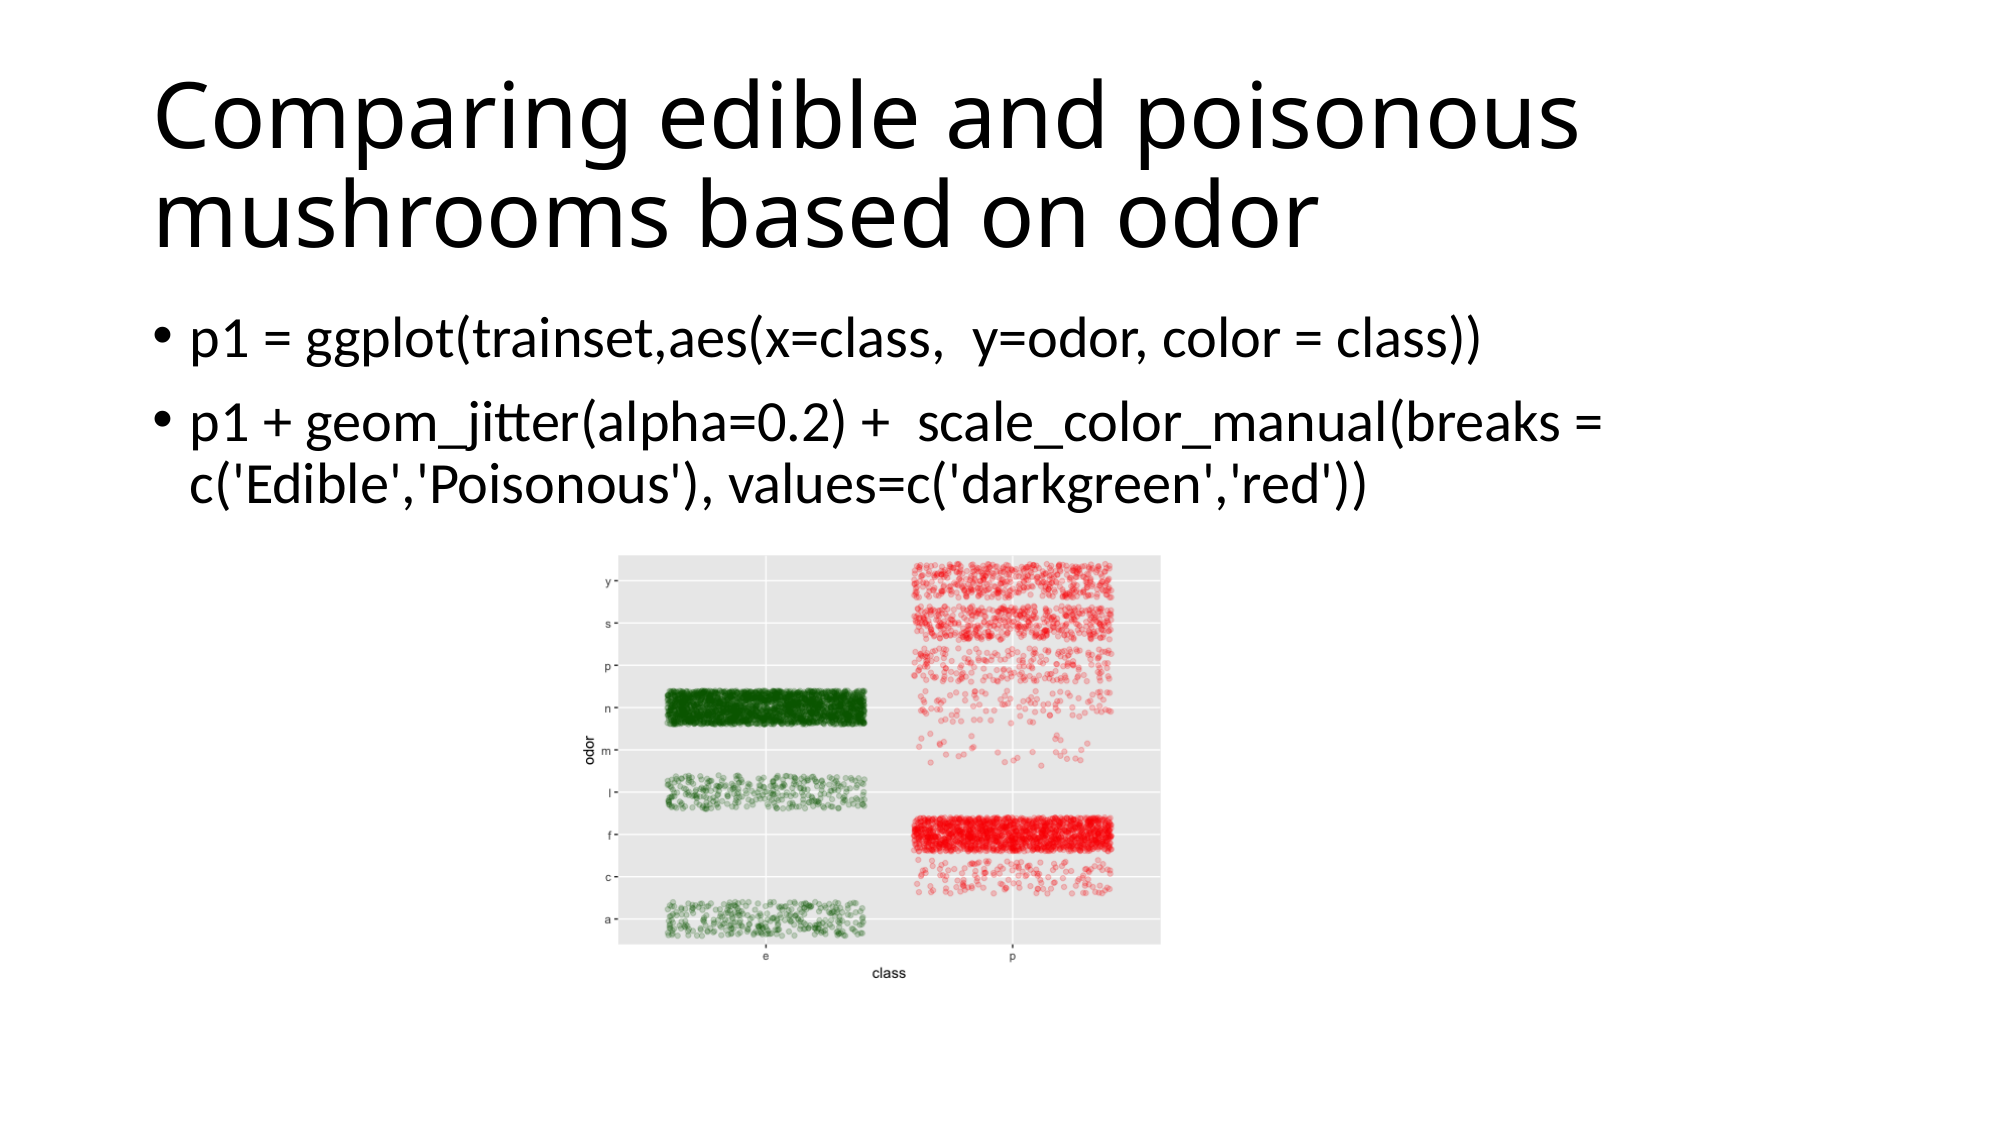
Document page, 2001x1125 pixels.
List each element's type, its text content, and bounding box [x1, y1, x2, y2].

list p1 = ggplot(trainset,aes(x=class, y=odor, color = class)) p1 + geom_jitter(alpha=0.2) + scale_color_manual(breaks = c('Edible','Poisonous'), values=c('darkgreen','red')) [137, 299, 1863, 1014]
title Comparing edible and poisonous mushrooms based on odor [137, 59, 1863, 278]
picture [575, 548, 1168, 985]
